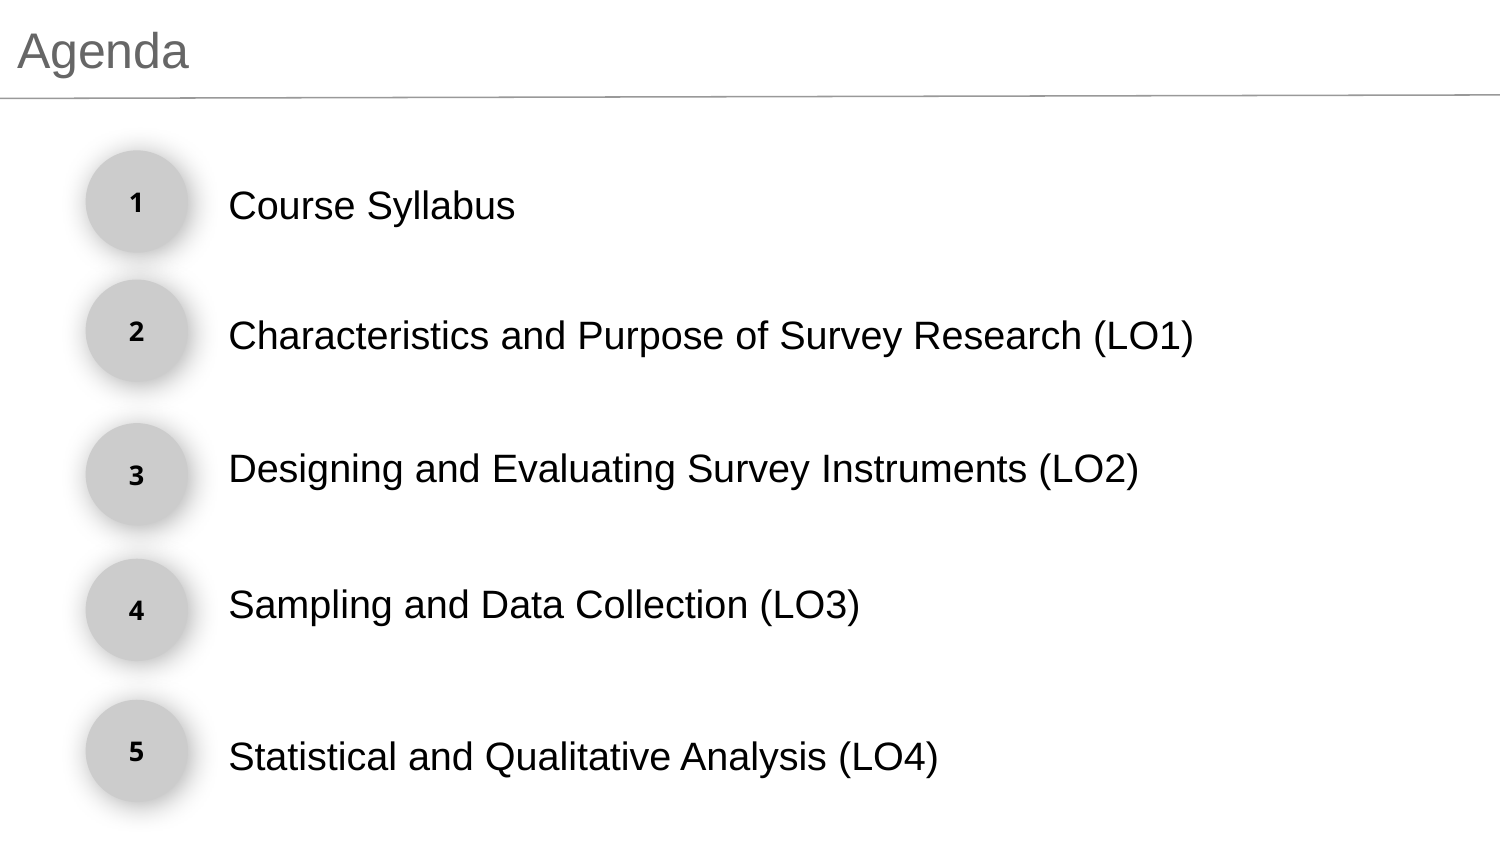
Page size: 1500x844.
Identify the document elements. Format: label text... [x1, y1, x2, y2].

text_box Course Syllabus [213, 172, 1189, 235]
text_box 5 [85, 699, 188, 803]
text_box Designing and Evaluating Survey Instruments (LO2) [213, 435, 1401, 499]
text_box Agenda [2, 3, 502, 93]
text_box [0, 94, 1500, 99]
text_box Statistical and Qualitative Analysis (LO4) [213, 722, 1444, 786]
text_box 4 [85, 558, 188, 662]
text_box Sampling and Data Collection (LO3) [213, 571, 1189, 634]
text_box 2 [85, 279, 188, 382]
text_box 3 [85, 423, 188, 526]
text_box 1 [85, 150, 188, 253]
text_box Characteristics and Purpose of Survey Research (LO1) [213, 302, 1444, 366]
